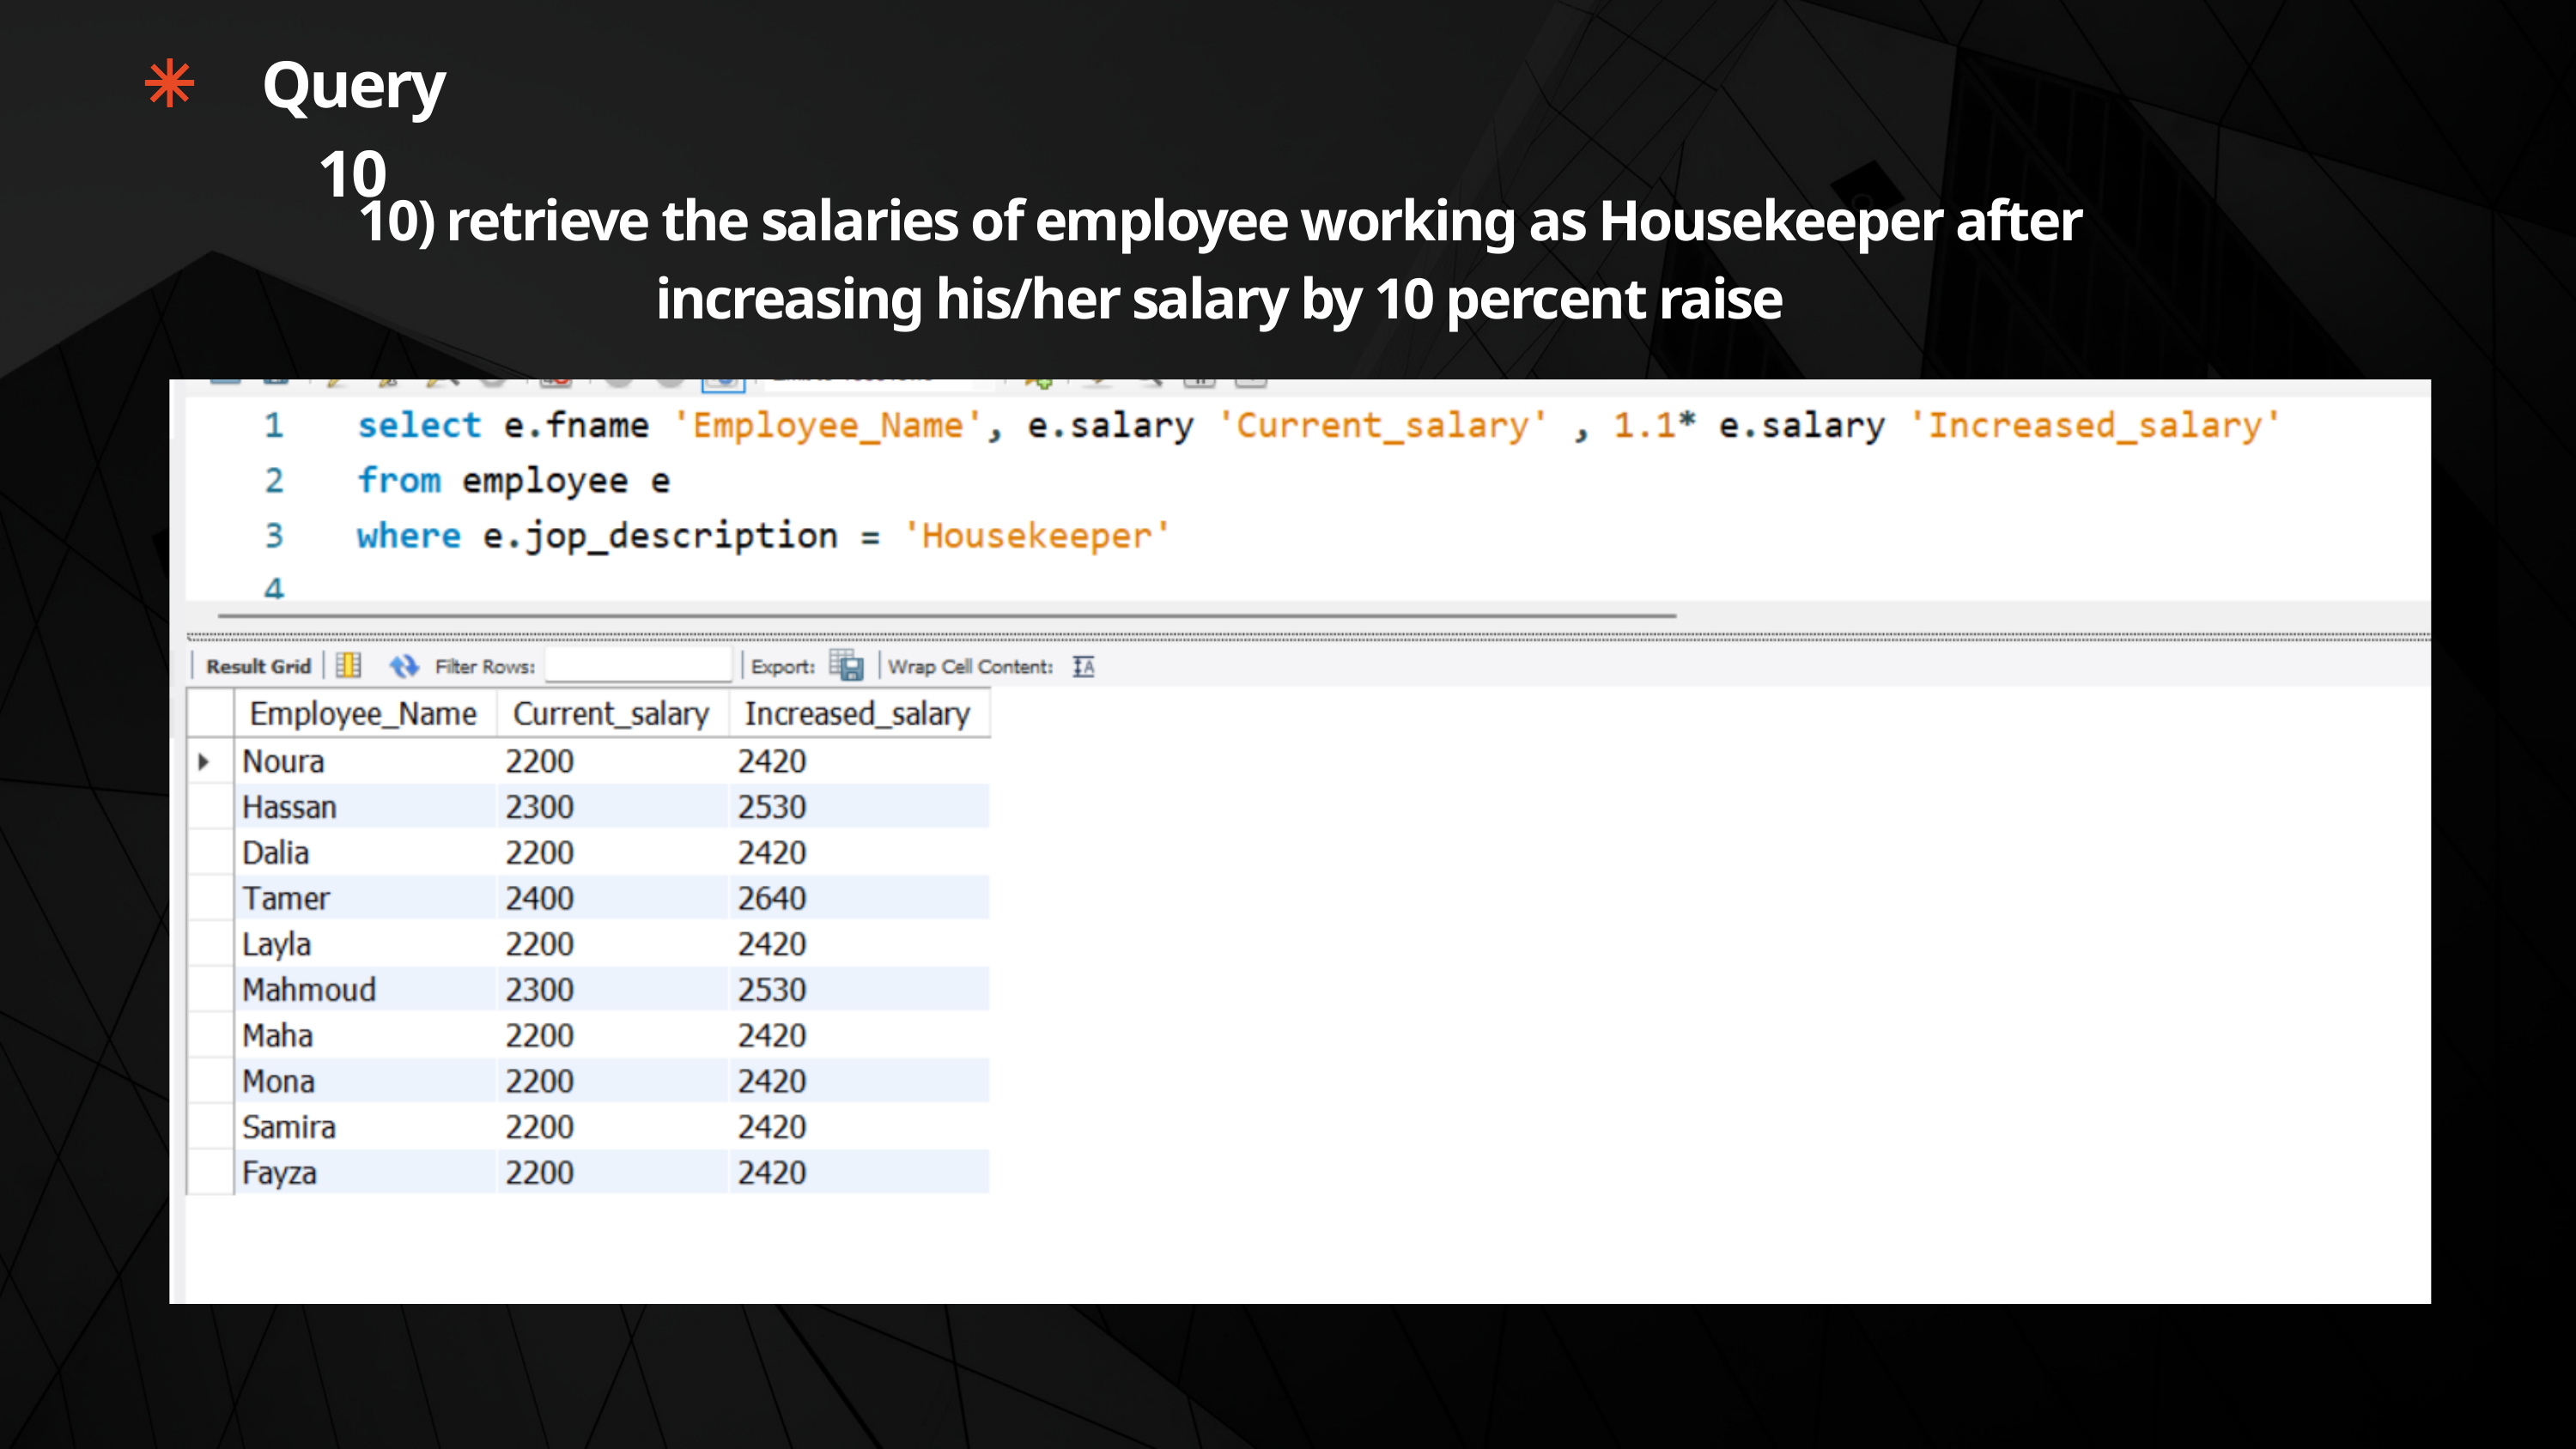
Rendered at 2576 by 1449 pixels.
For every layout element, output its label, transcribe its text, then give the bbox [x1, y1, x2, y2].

text_box [144, 58, 195, 107]
text_box Query 10 [224, 30, 482, 210]
text_box [169, 379, 2432, 1304]
text_box 10) retrieve the salaries of employee working as Housekeeper after increasing his/her salary by 10 percent raise [249, 173, 2190, 330]
text_box [0, 0, 2576, 1449]
